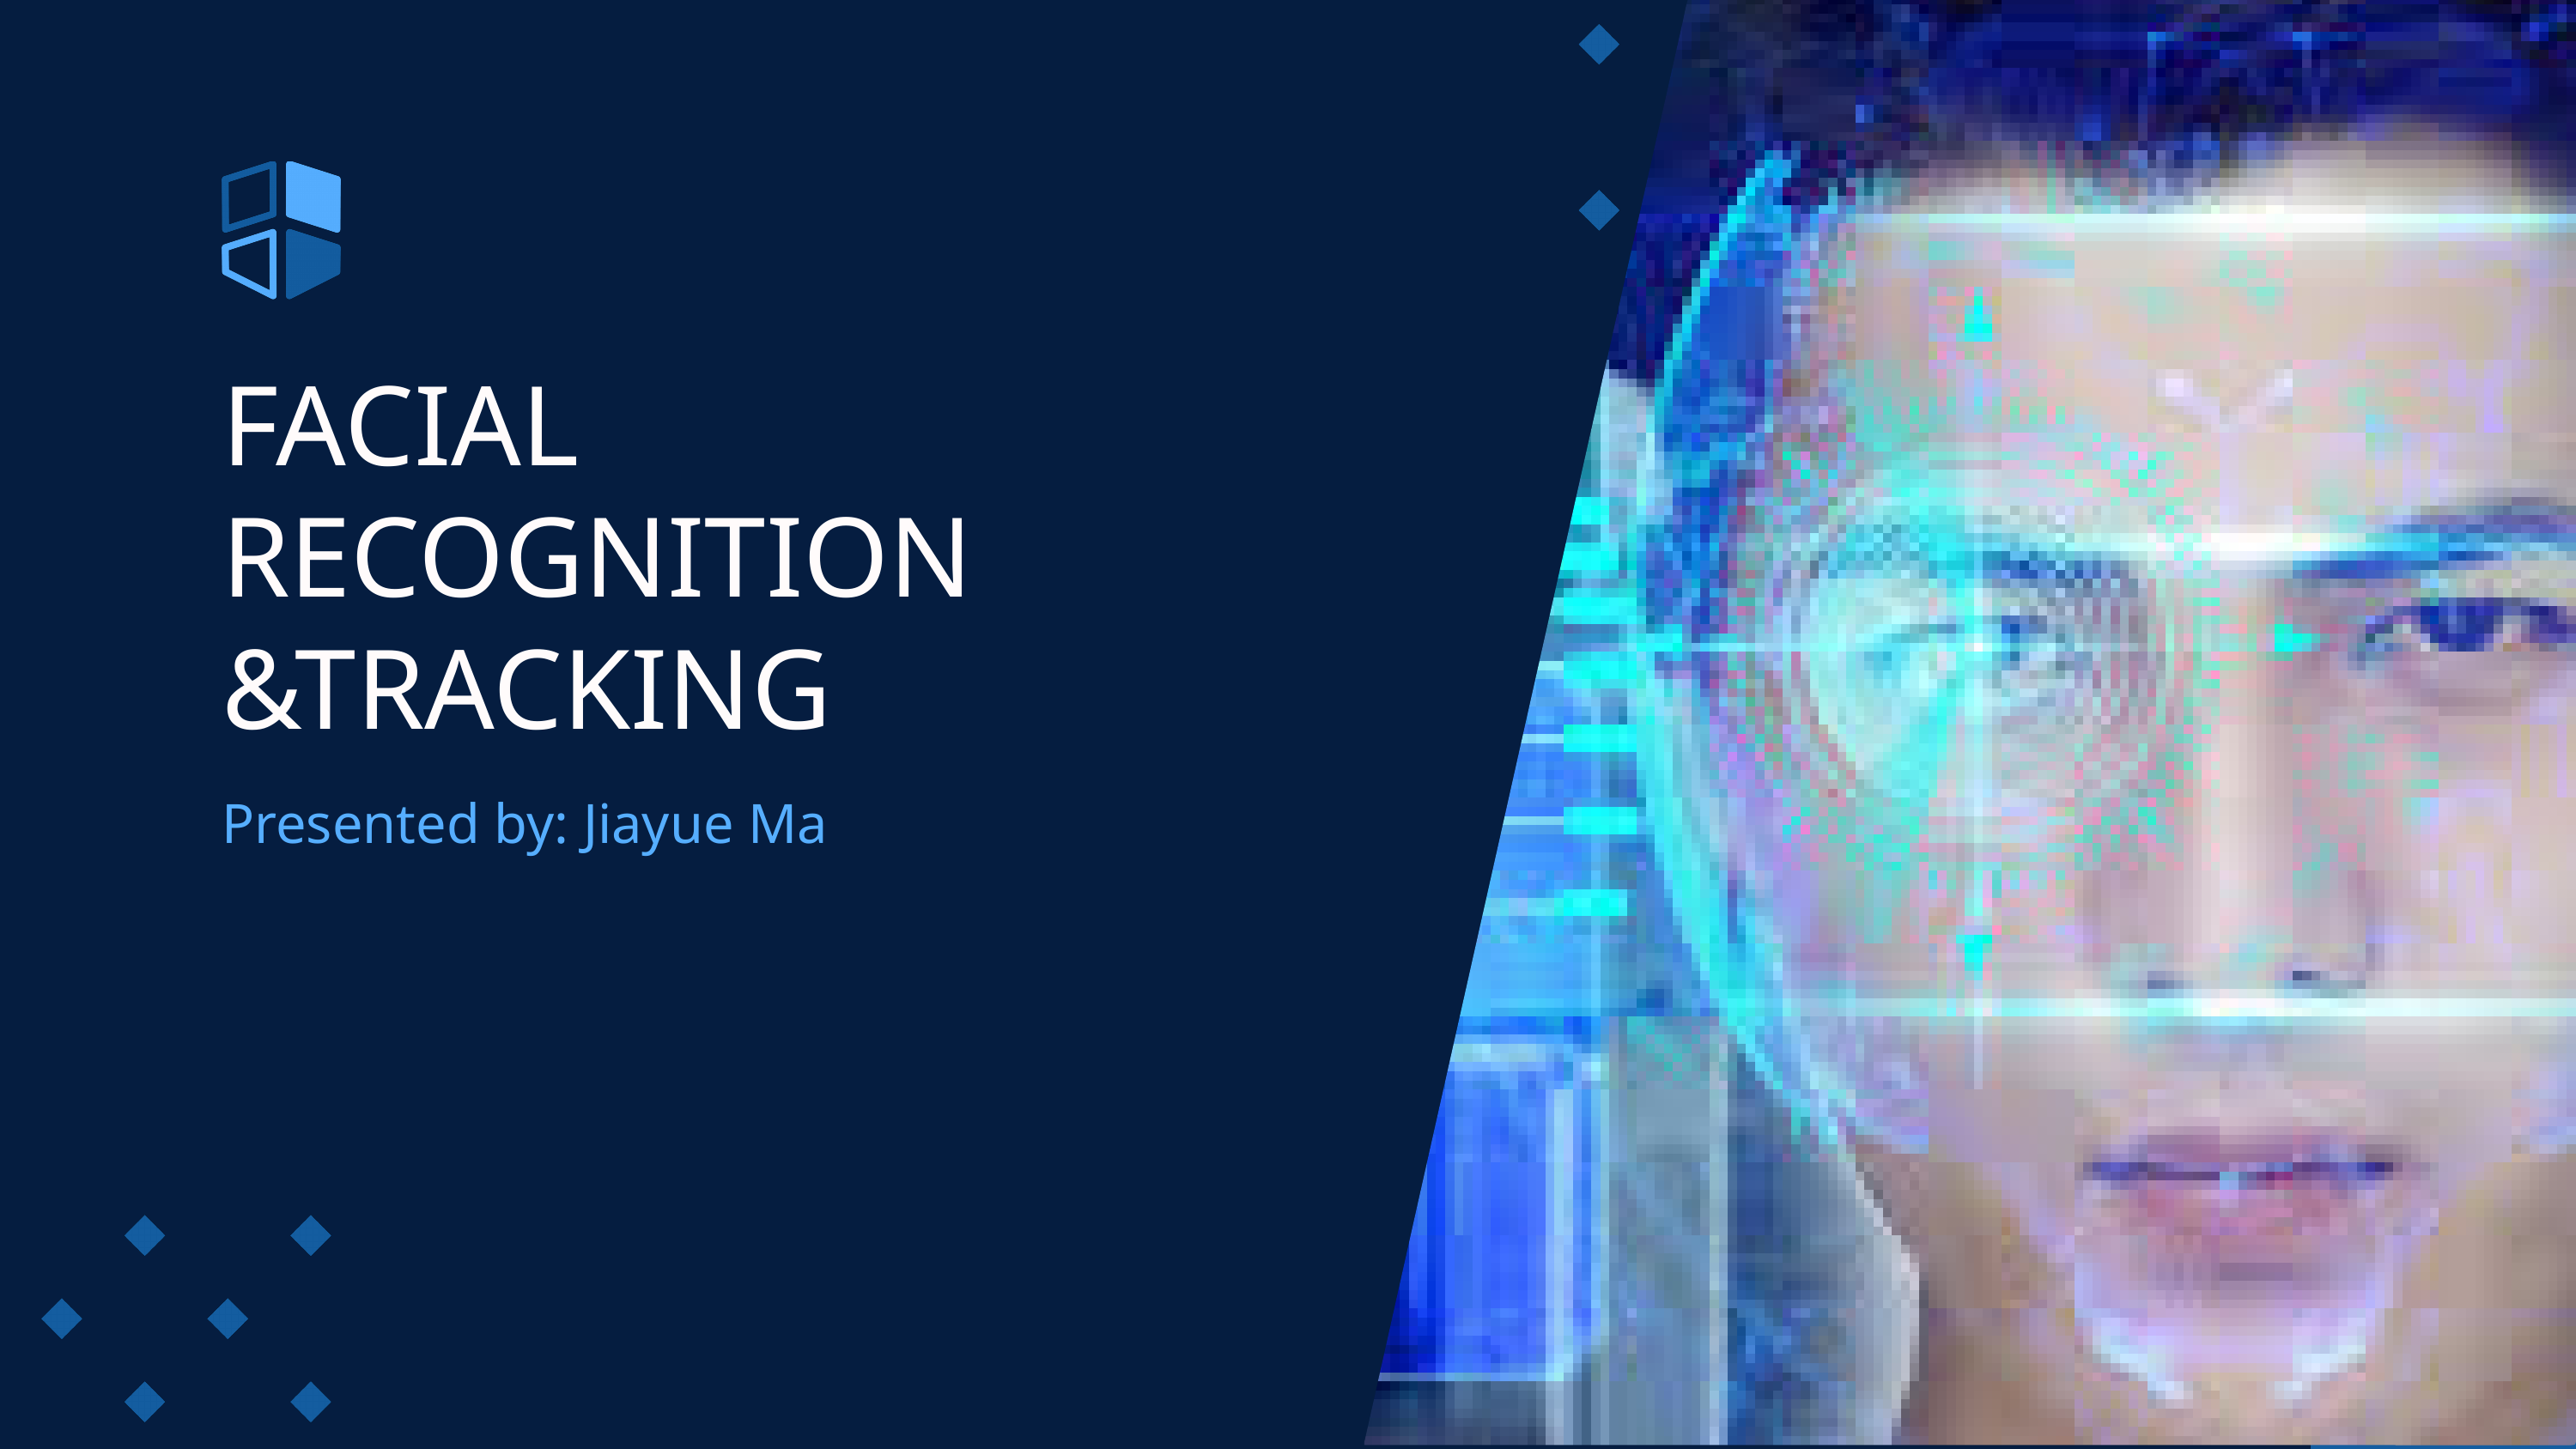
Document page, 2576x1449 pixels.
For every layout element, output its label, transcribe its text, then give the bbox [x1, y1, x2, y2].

text_box [222, 161, 341, 300]
text_box FACIAL RECOGNITION &TRACKING [222, 355, 1061, 752]
text_box [0, 1215, 331, 1449]
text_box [1364, 0, 2576, 1446]
text_box Presented by: Jiayue Ma [222, 787, 1337, 855]
